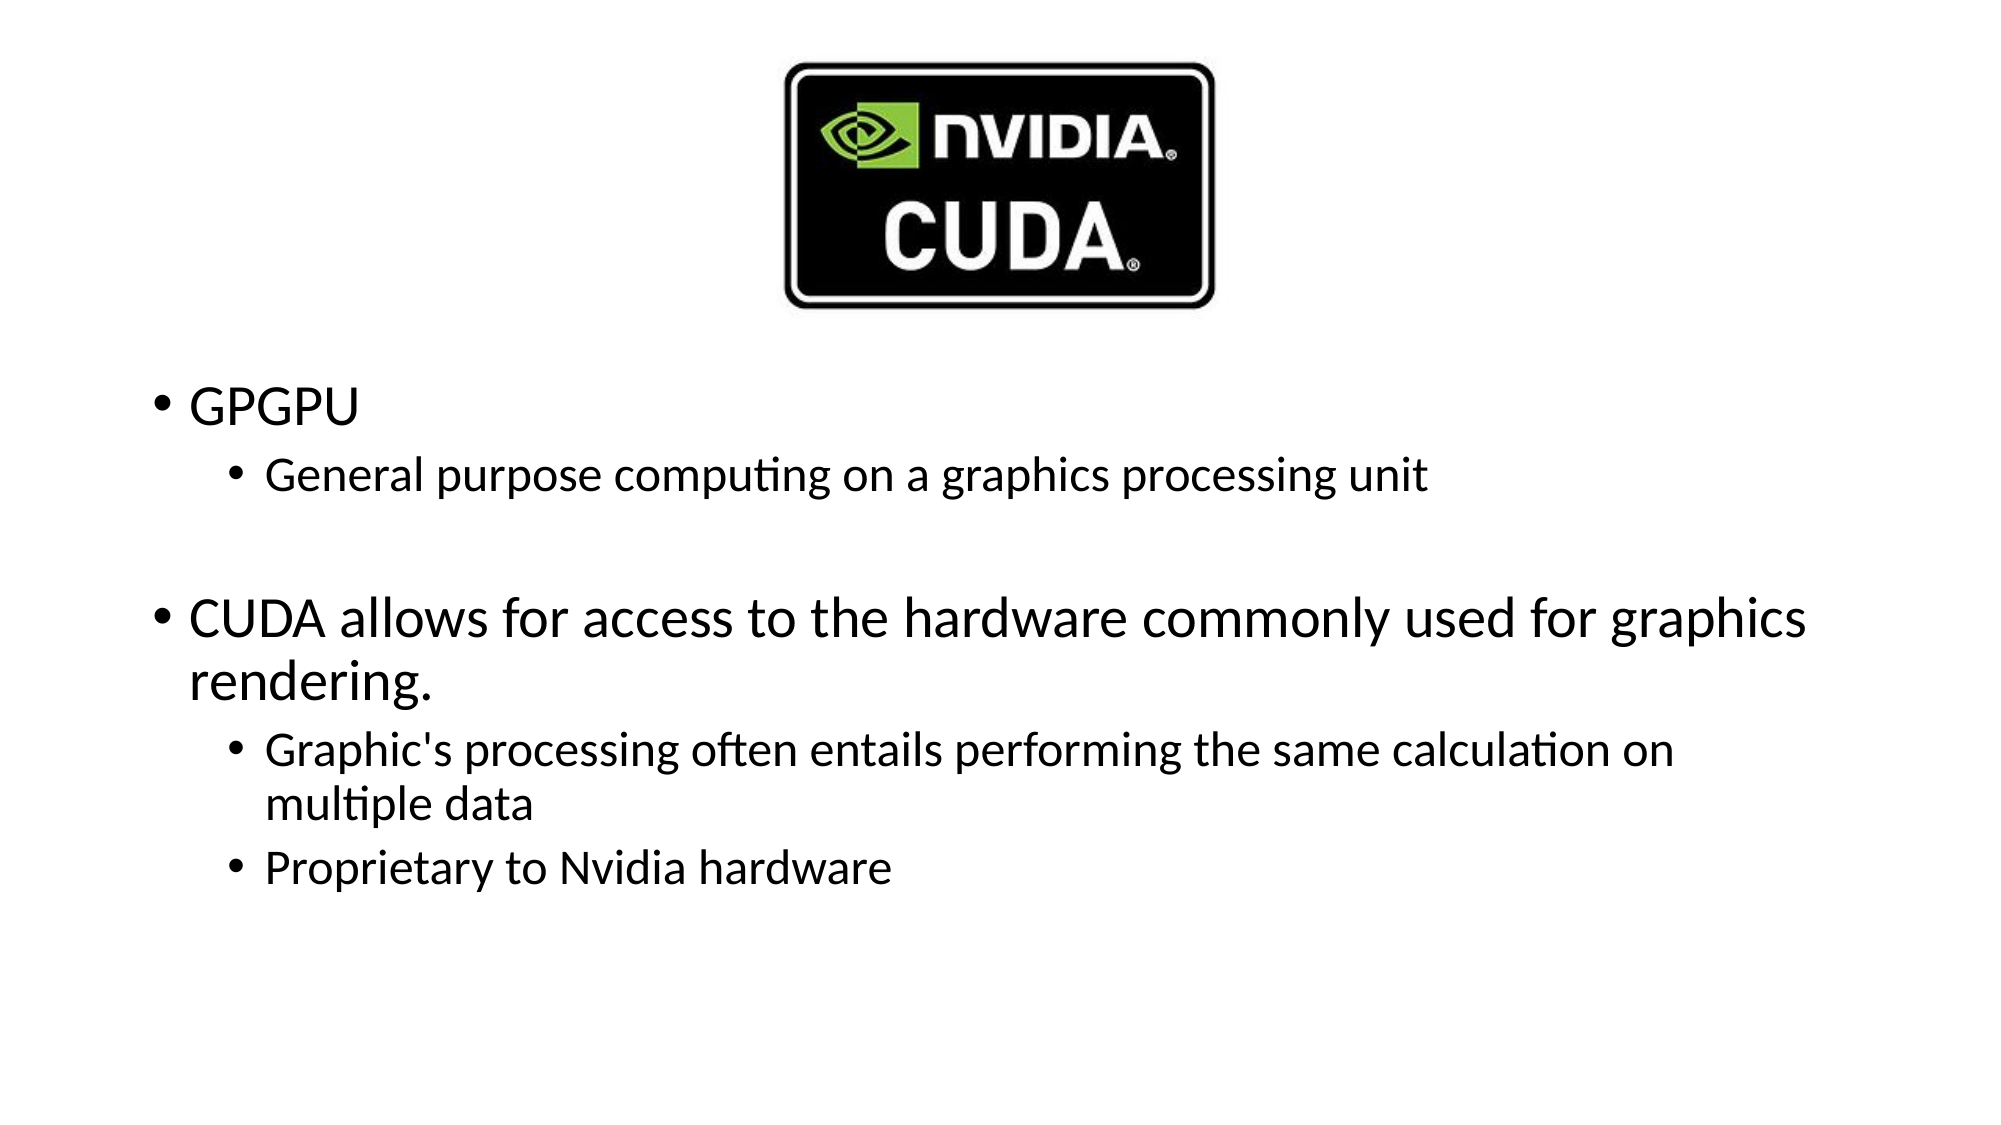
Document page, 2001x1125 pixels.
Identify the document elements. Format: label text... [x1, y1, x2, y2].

picture [765, 43, 1235, 329]
text_box GPGPU General purpose computing on a graphics processing unit CUDA allows for access to the hardware commonly used for graphics rendering. Graphic's processing often entails performing the same calculation on multiple data Proprietary to Nvidia hardware [137, 367, 1863, 1125]
